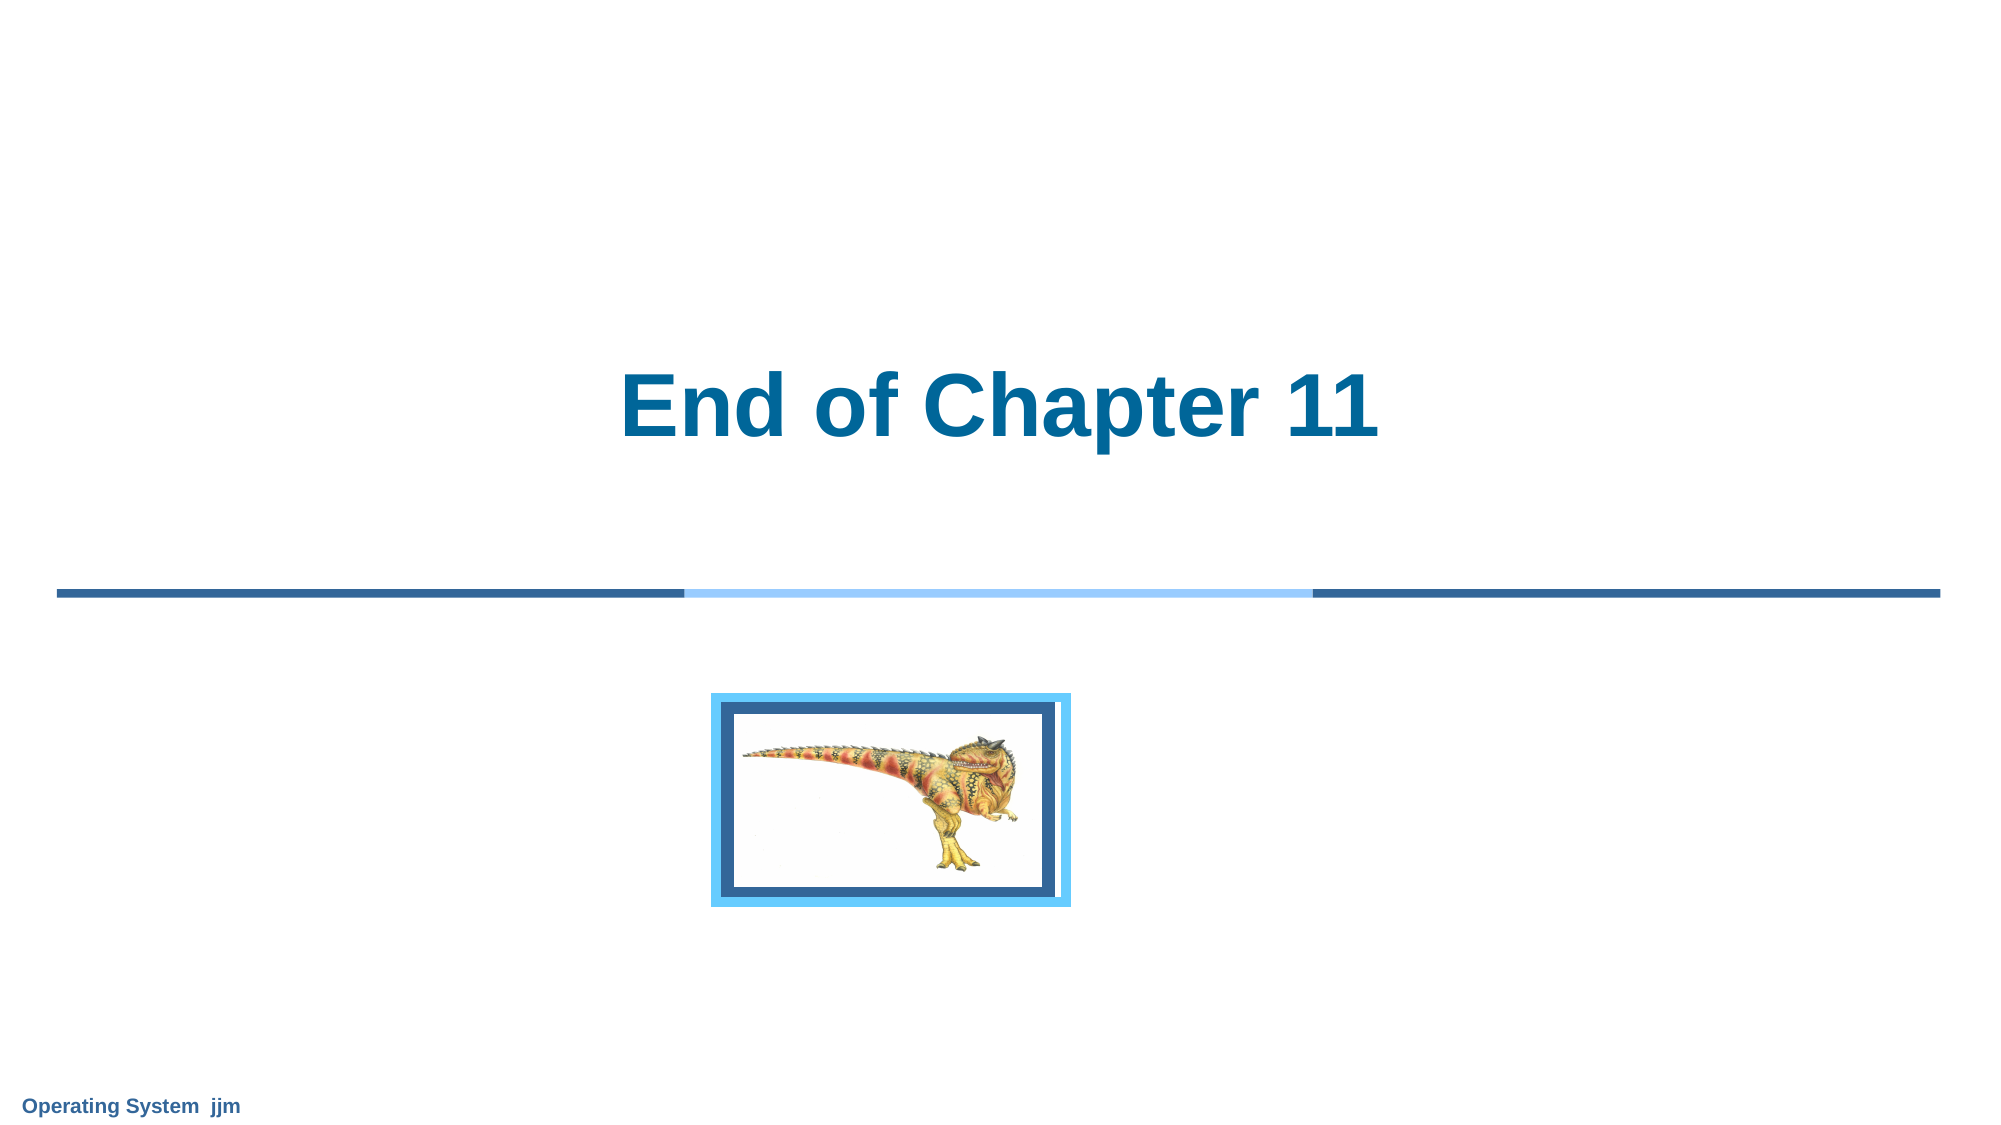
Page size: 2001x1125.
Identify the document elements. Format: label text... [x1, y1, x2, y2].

title End of Chapter 11 [150, 112, 1850, 462]
picture [734, 714, 1042, 887]
